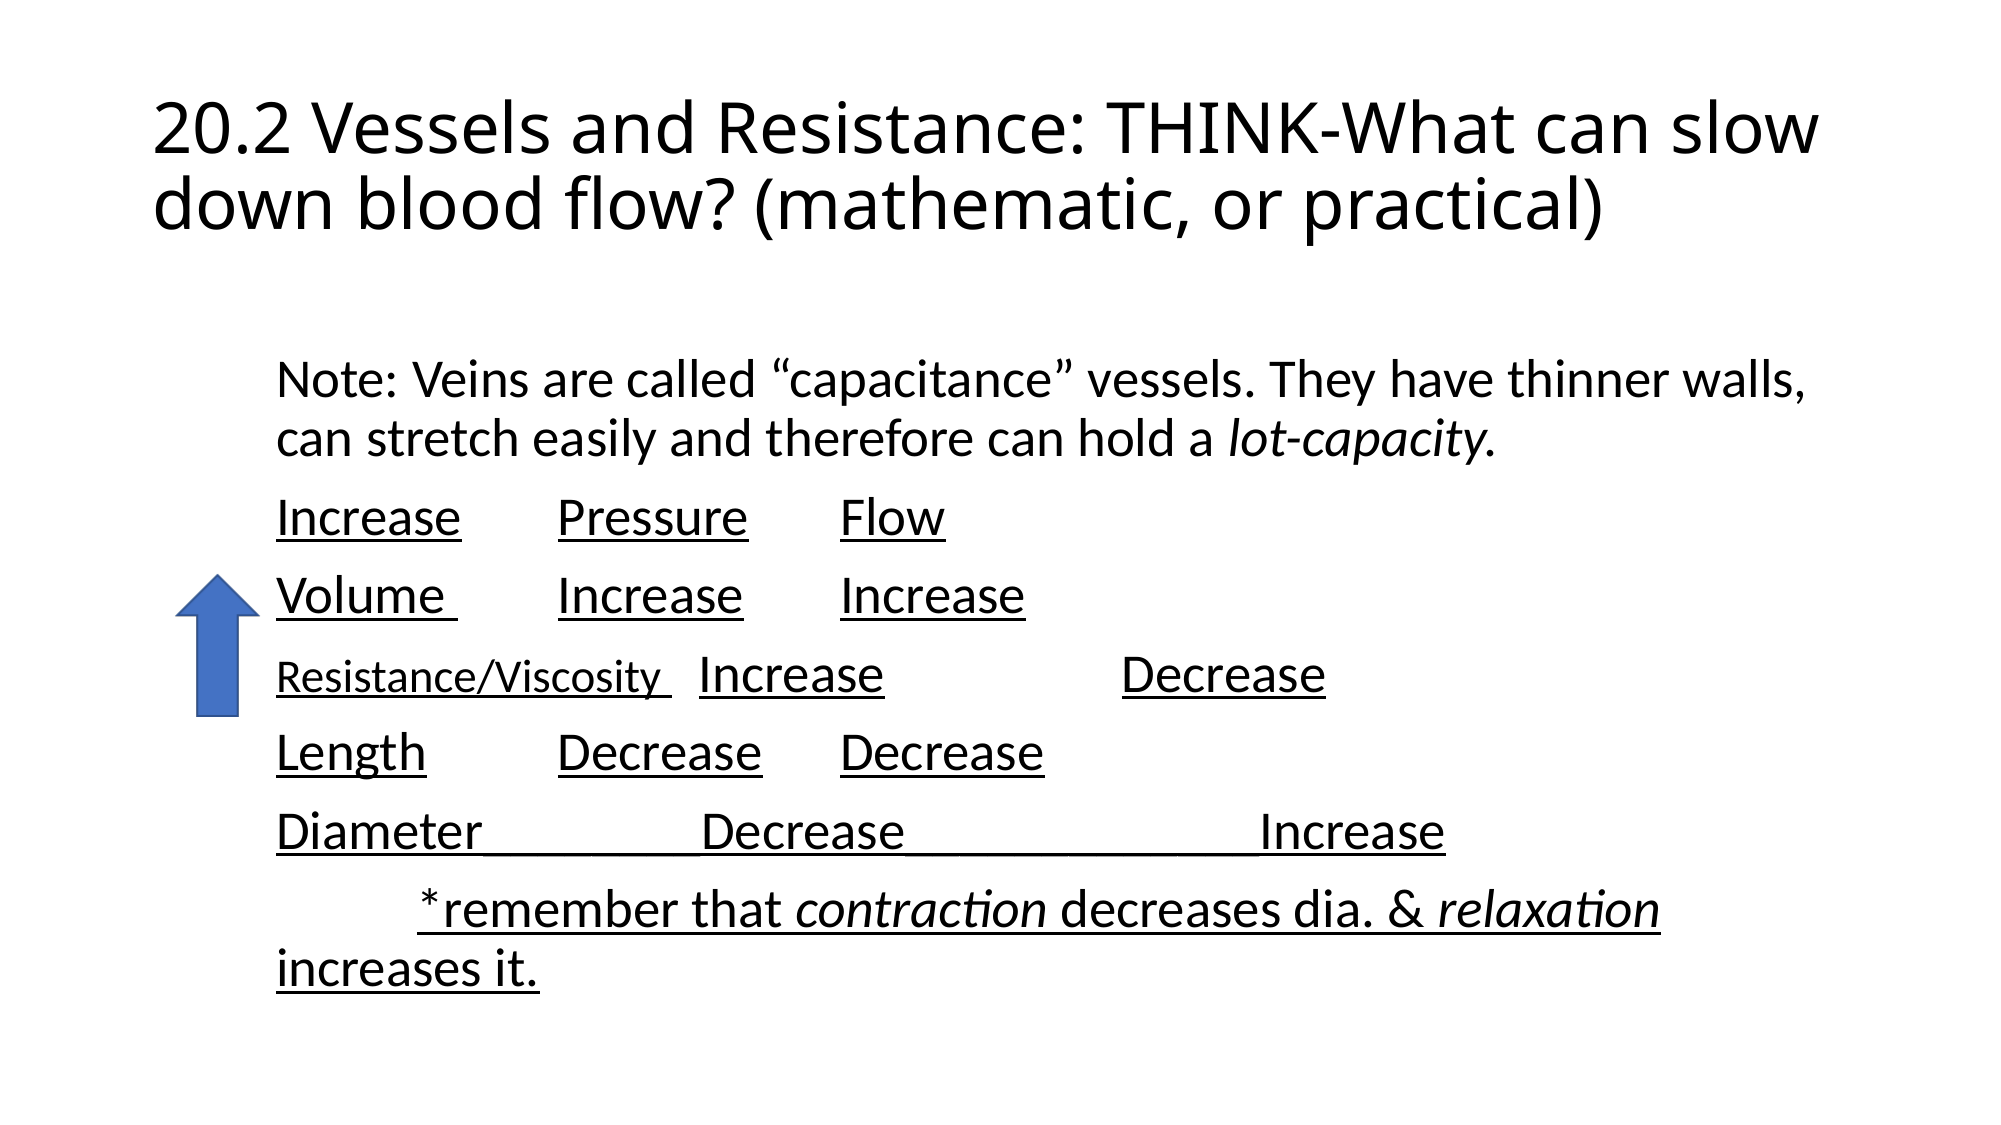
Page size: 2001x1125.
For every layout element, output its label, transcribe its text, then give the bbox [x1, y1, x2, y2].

title 20.2 Vessels and Resistance: THINK-What can slow down blood flow? (mathematic, or practical) [137, 59, 1863, 278]
picture [174, 573, 261, 717]
list Note: Veins are called “capacitance” vessels. They have thinner walls, can stretch easily and therefore can hold a lot-capacity. Increase Pressure Flow Volume Increase Increase Resistance/Viscosity Increase Decrease Length Decrease Decrease Diameter________Decrease_____________Increase *remember that contraction decreases dia. & relaxation increases it. [260, 257, 1863, 1014]
